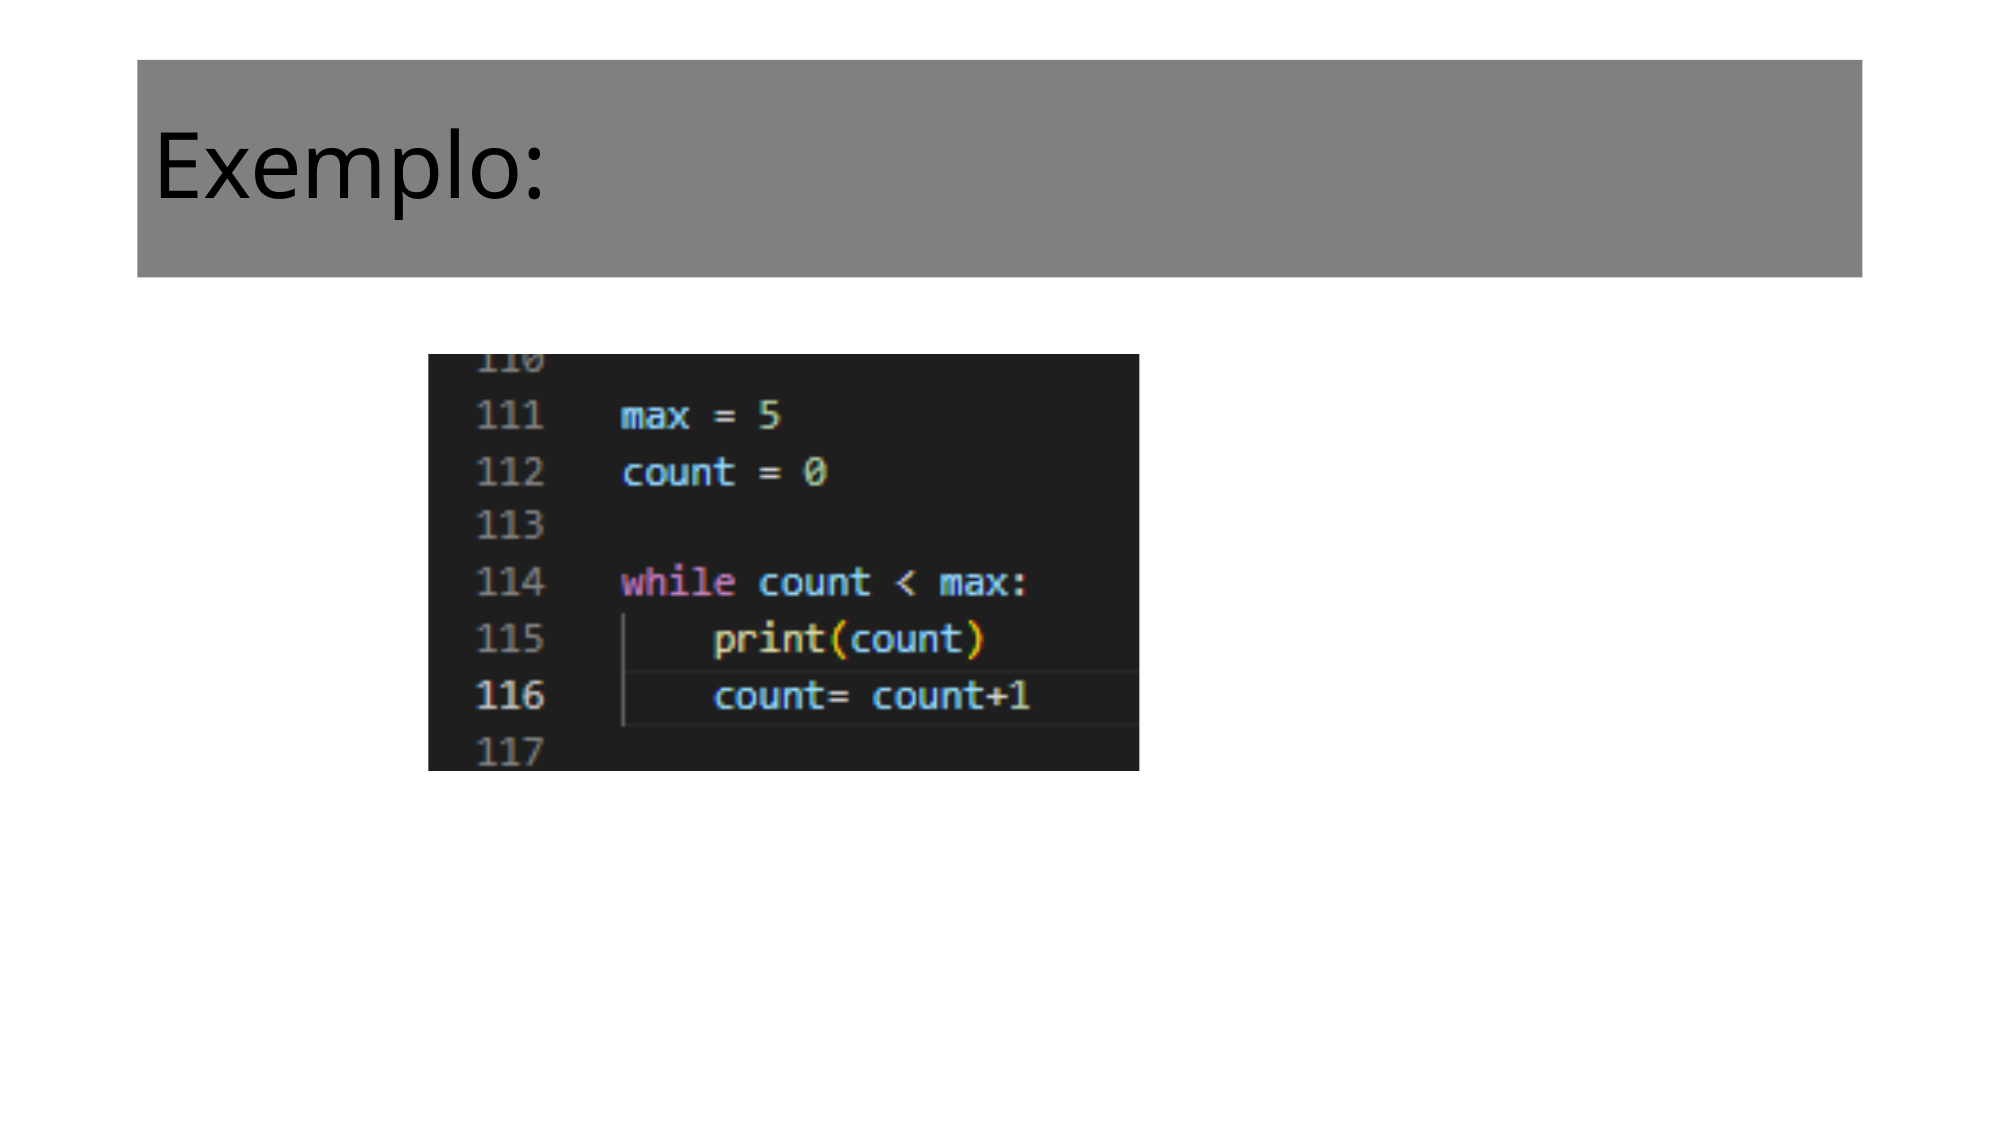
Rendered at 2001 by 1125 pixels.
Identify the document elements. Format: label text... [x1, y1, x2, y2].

picture [428, 354, 1140, 771]
title Exemplo: [137, 59, 1863, 278]
